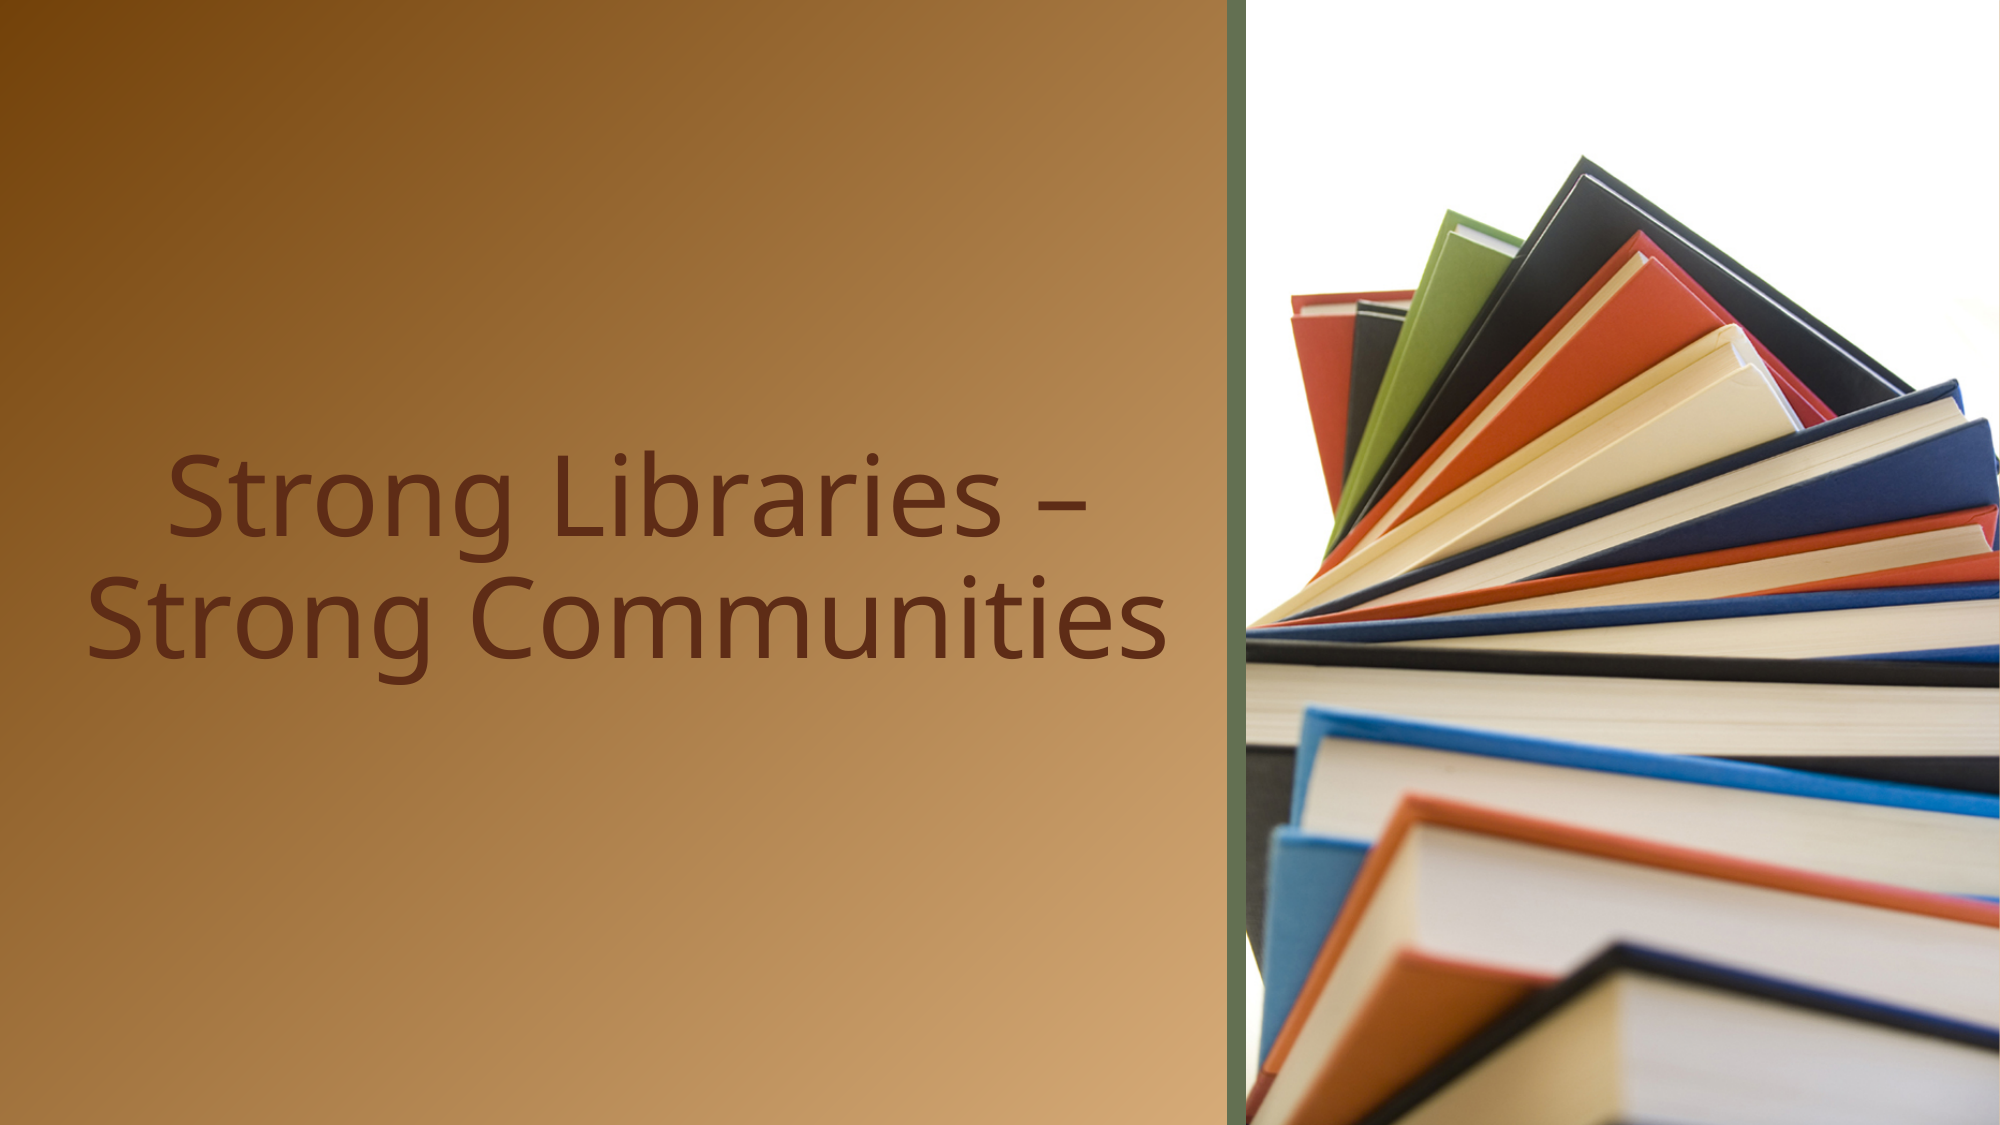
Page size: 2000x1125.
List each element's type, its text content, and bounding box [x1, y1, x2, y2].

picture [1246, 0, 2000, 1125]
text_box Strong Libraries – Strong Communities [47, 432, 1209, 690]
